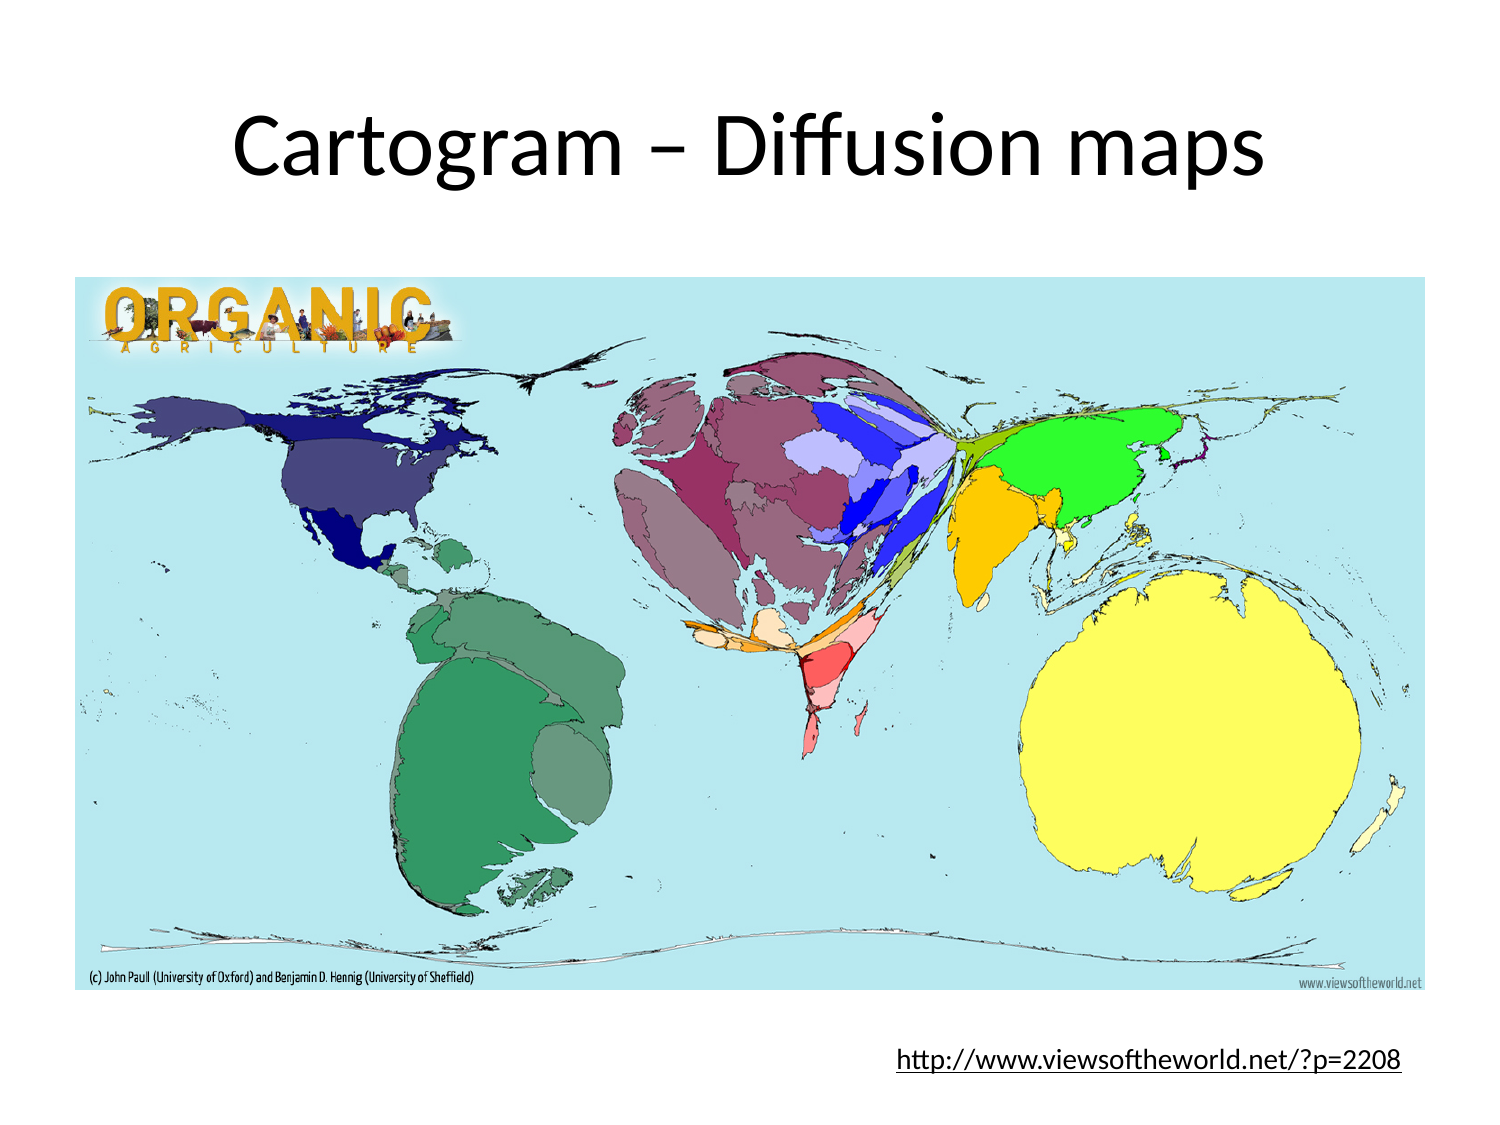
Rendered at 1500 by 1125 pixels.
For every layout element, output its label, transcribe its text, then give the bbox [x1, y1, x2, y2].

title Cartogram – Diffusion maps [75, 45, 1425, 233]
text_box http://www.viewsoftheworld.net/?p=2208 [881, 1032, 1425, 1083]
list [74, 262, 1426, 1006]
